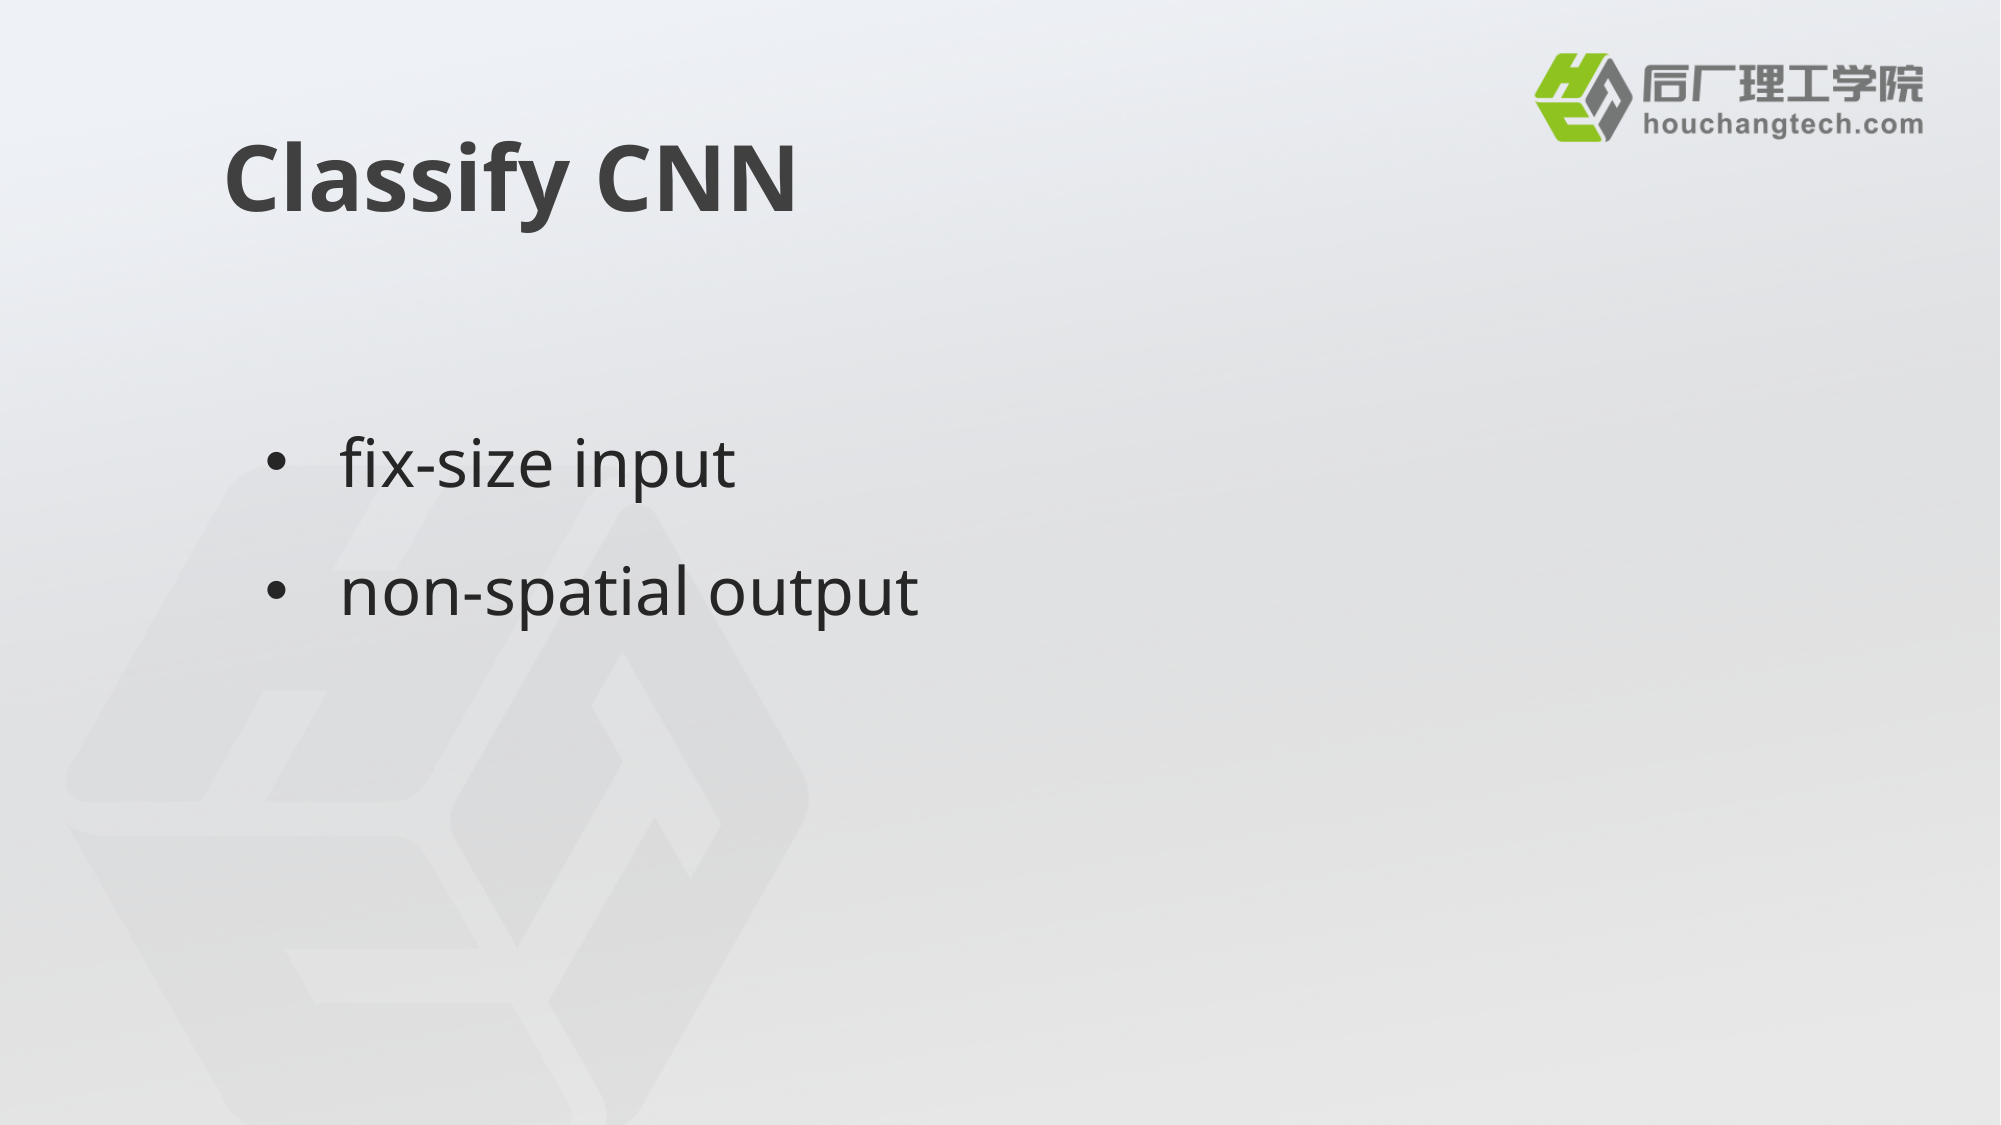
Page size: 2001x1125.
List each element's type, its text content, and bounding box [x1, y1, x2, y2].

title Classify CNN [207, 96, 1708, 238]
picture [0, 0, 2001, 1125]
subtitle fix-size input non-spatial output [249, 373, 1750, 950]
